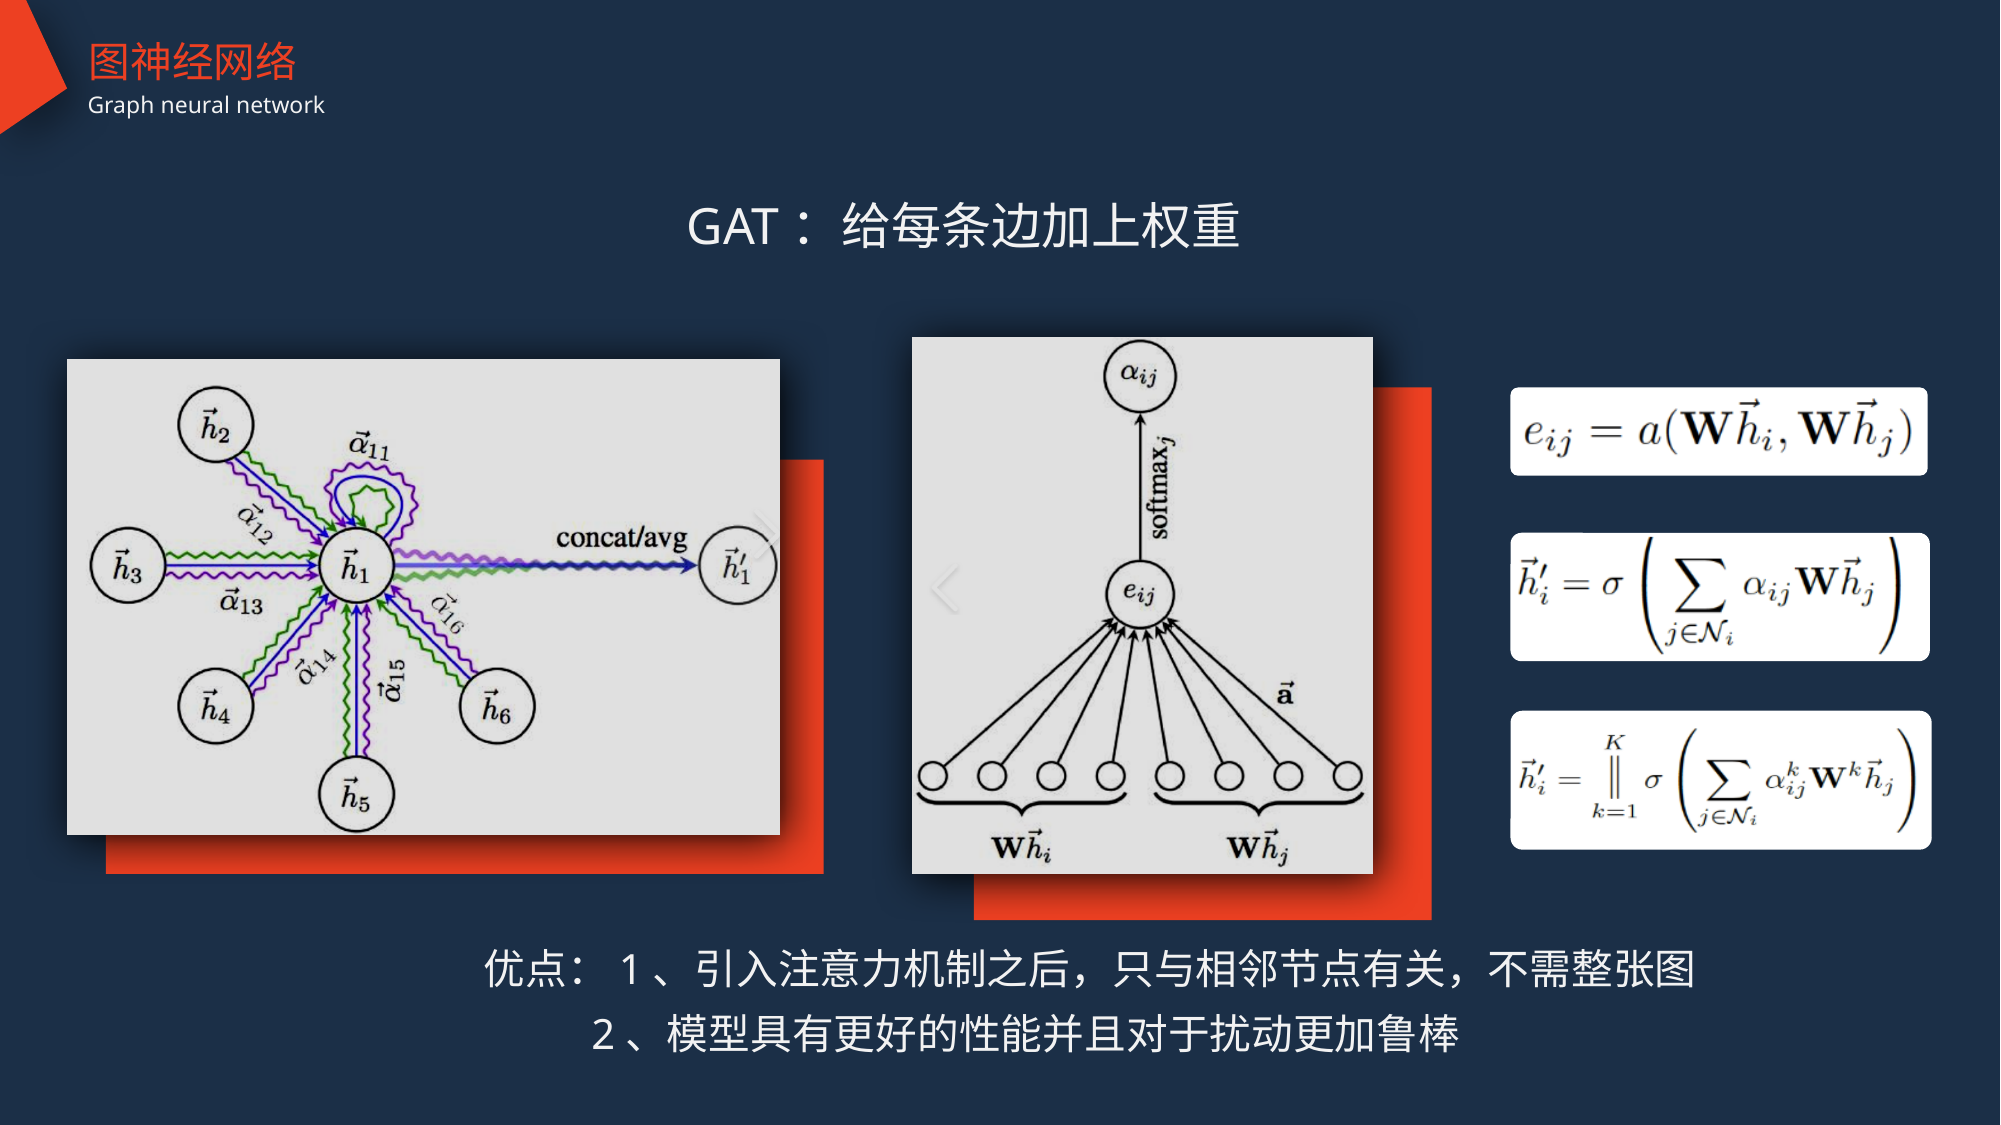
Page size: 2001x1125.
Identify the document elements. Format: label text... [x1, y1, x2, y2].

text_box [973, 386, 1433, 920]
picture [67, 359, 780, 835]
picture [1510, 710, 1932, 850]
text_box Graph neural network [72, 83, 532, 126]
text_box [765, 459, 825, 875]
text_box GAT：给每条边加上权重 [672, 169, 1328, 262]
picture [1510, 387, 1928, 476]
picture [912, 337, 1373, 874]
picture [1510, 532, 1930, 662]
text_box 优点：1、引入注意力机制之后，只与相邻节点有关，不需整张图 2、模型具有更好的性能并且对于扰动更加鲁棒 [468, 920, 1751, 1065]
text_box 图神经网络 [73, 28, 313, 83]
text_box [0, 0, 68, 135]
